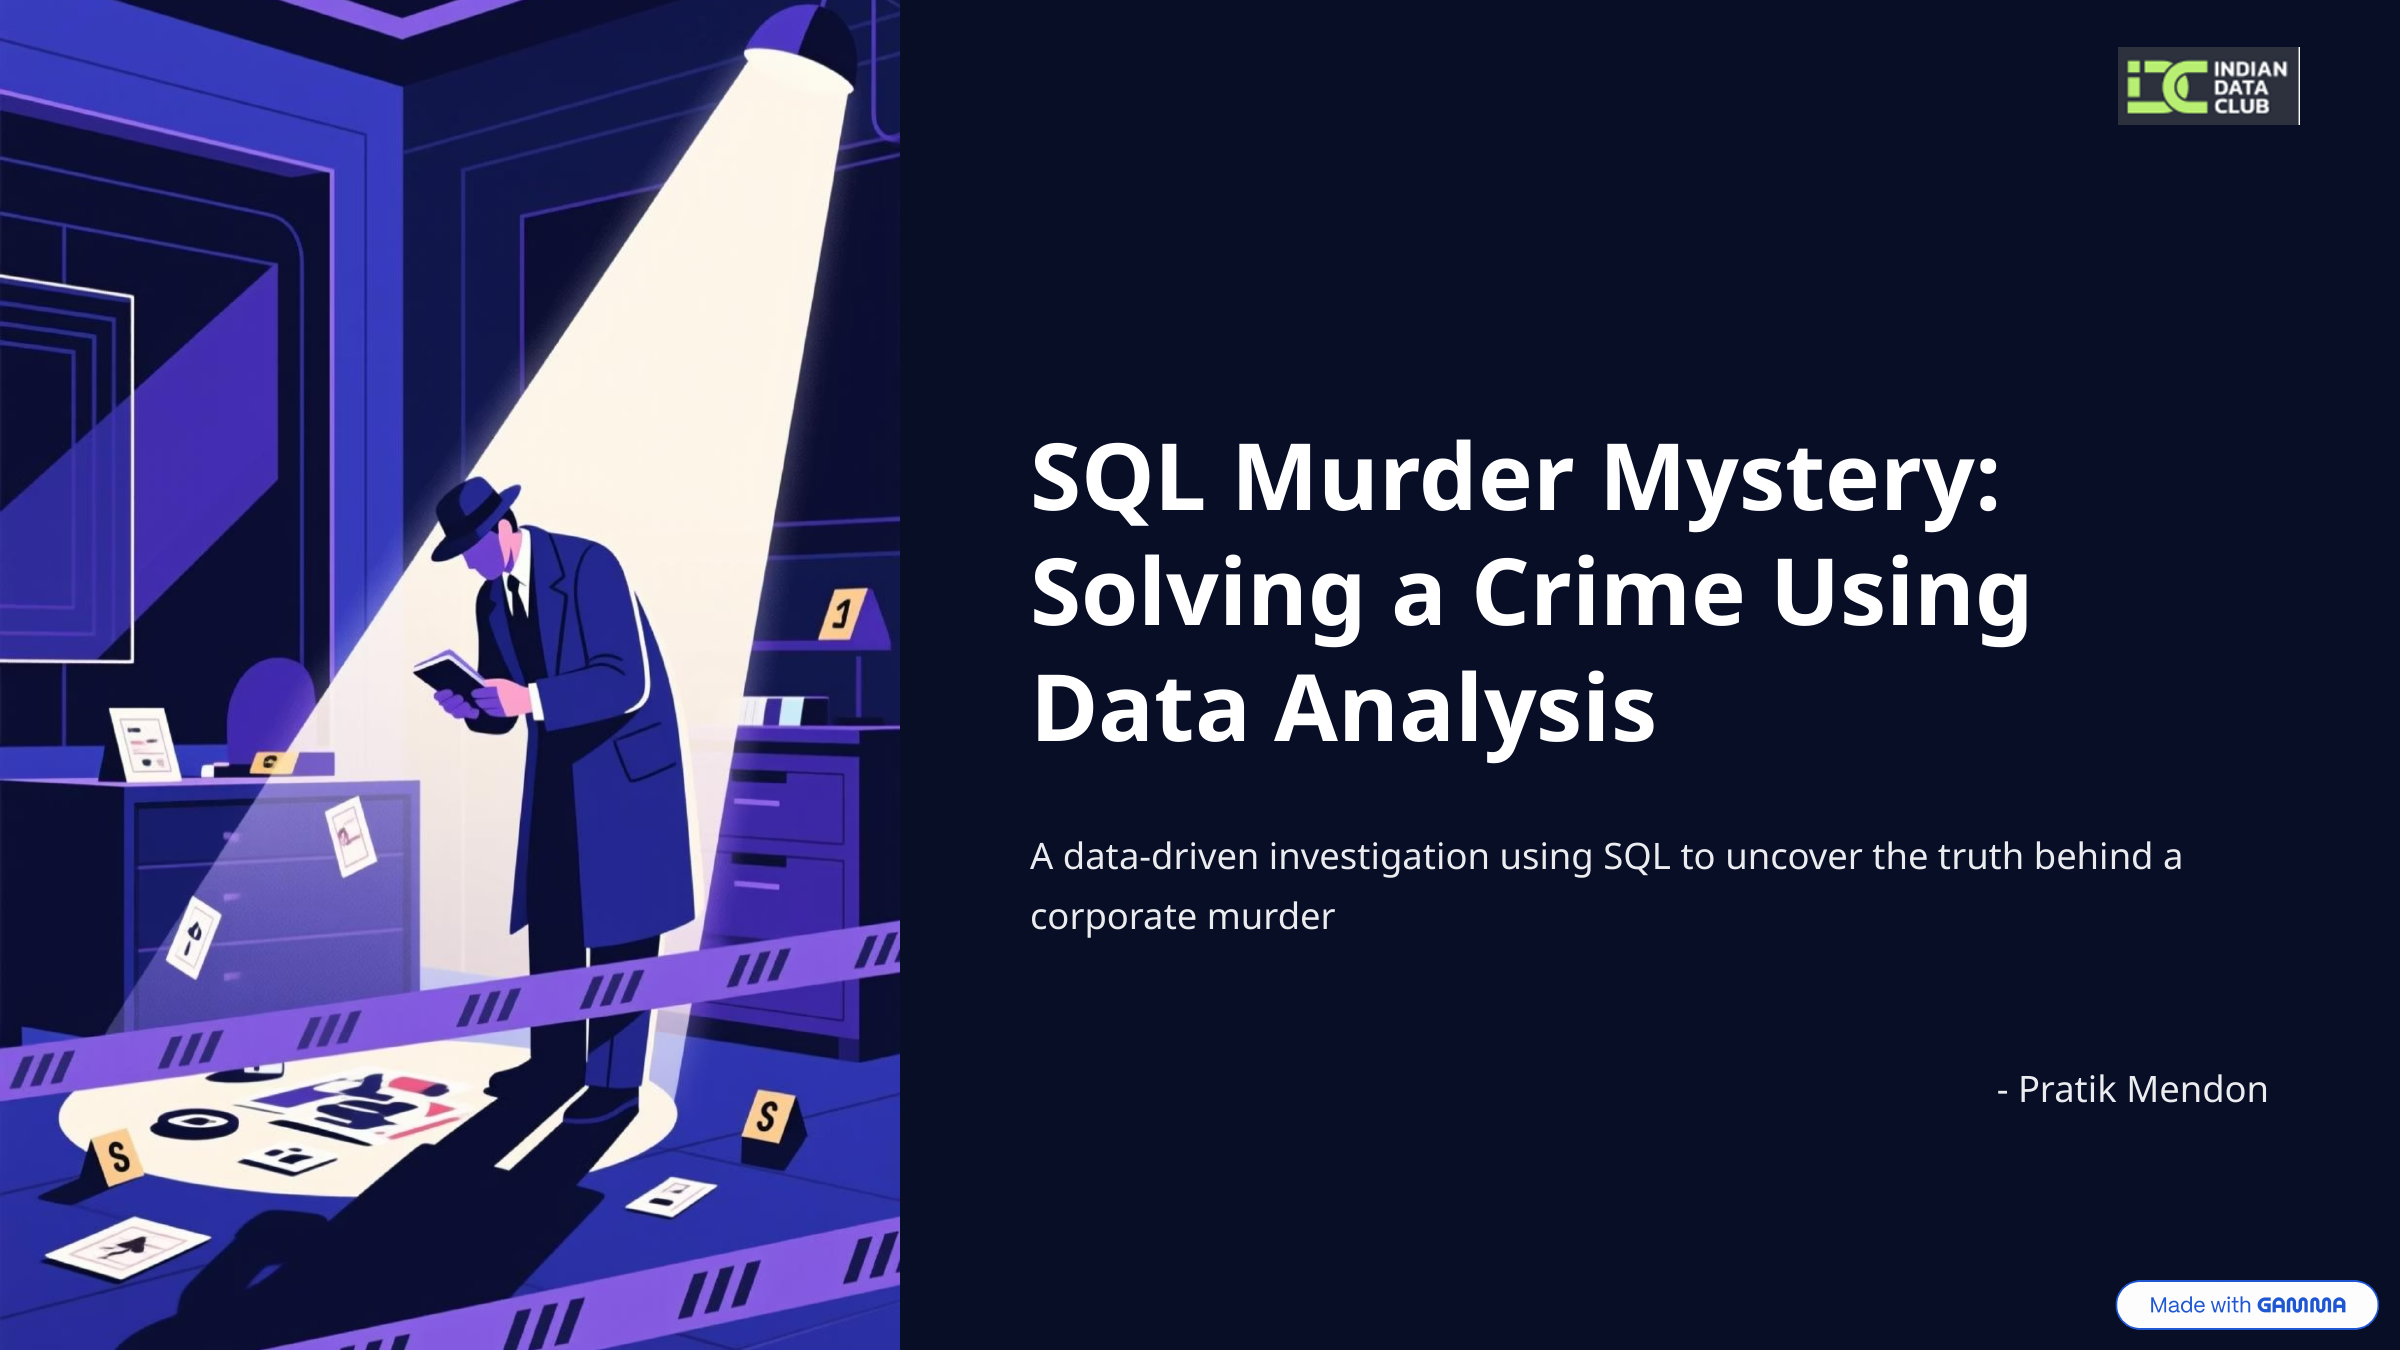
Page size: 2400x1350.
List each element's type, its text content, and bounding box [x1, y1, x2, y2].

text_box A data-driven investigation using SQL to uncover the truth behind a corporate murder [1030, 817, 2270, 937]
picture [2106, 1271, 2389, 1339]
text_box - Pratik Mendon [1996, 1050, 2320, 1170]
picture [0, 0, 900, 1350]
text_box SQL Murder Mystery: Solving a Crime Using Data Analysis [1030, 413, 2270, 762]
picture [2118, 47, 2300, 125]
